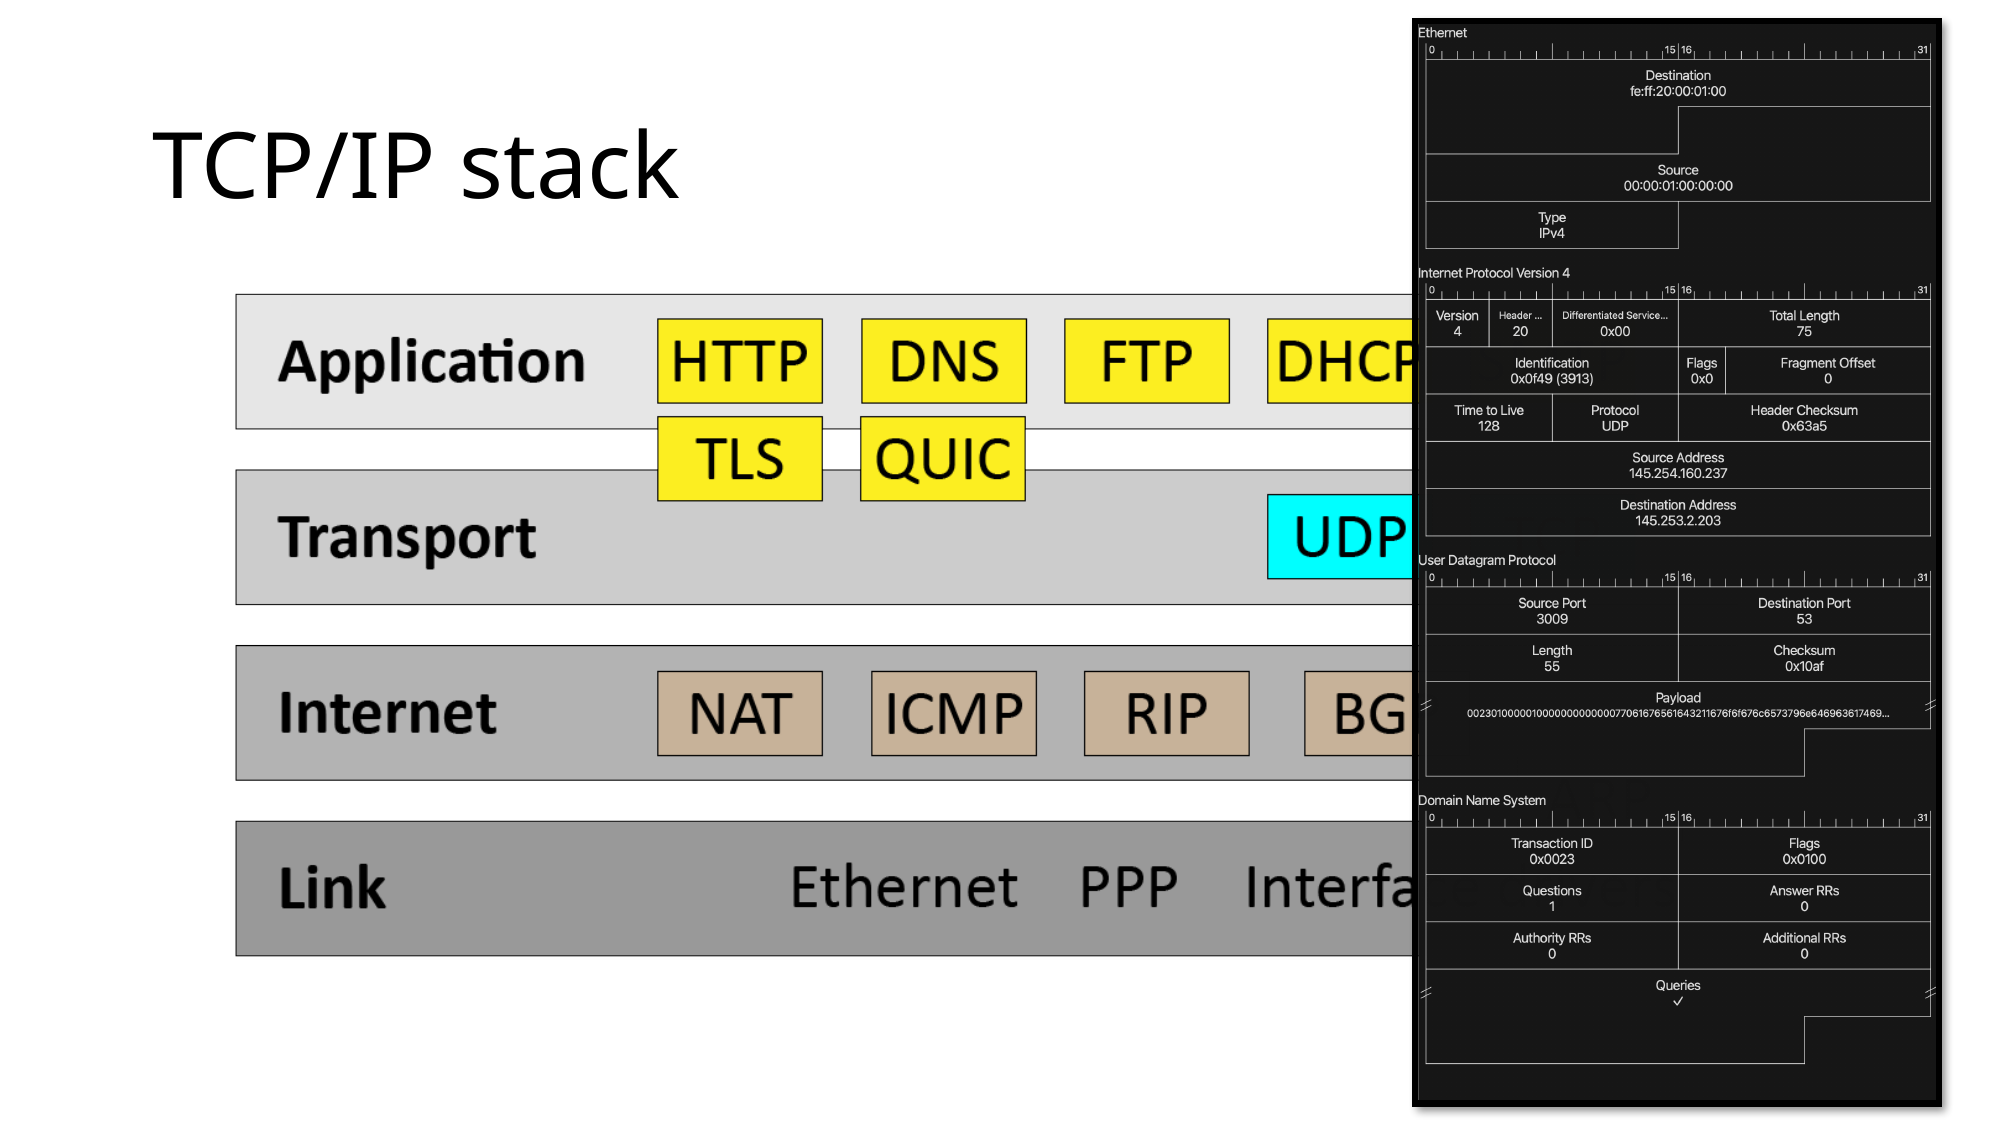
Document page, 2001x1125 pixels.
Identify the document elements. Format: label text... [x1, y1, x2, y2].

title TCP/IP stack [137, 59, 1411, 278]
picture [155, 24, 1936, 1101]
